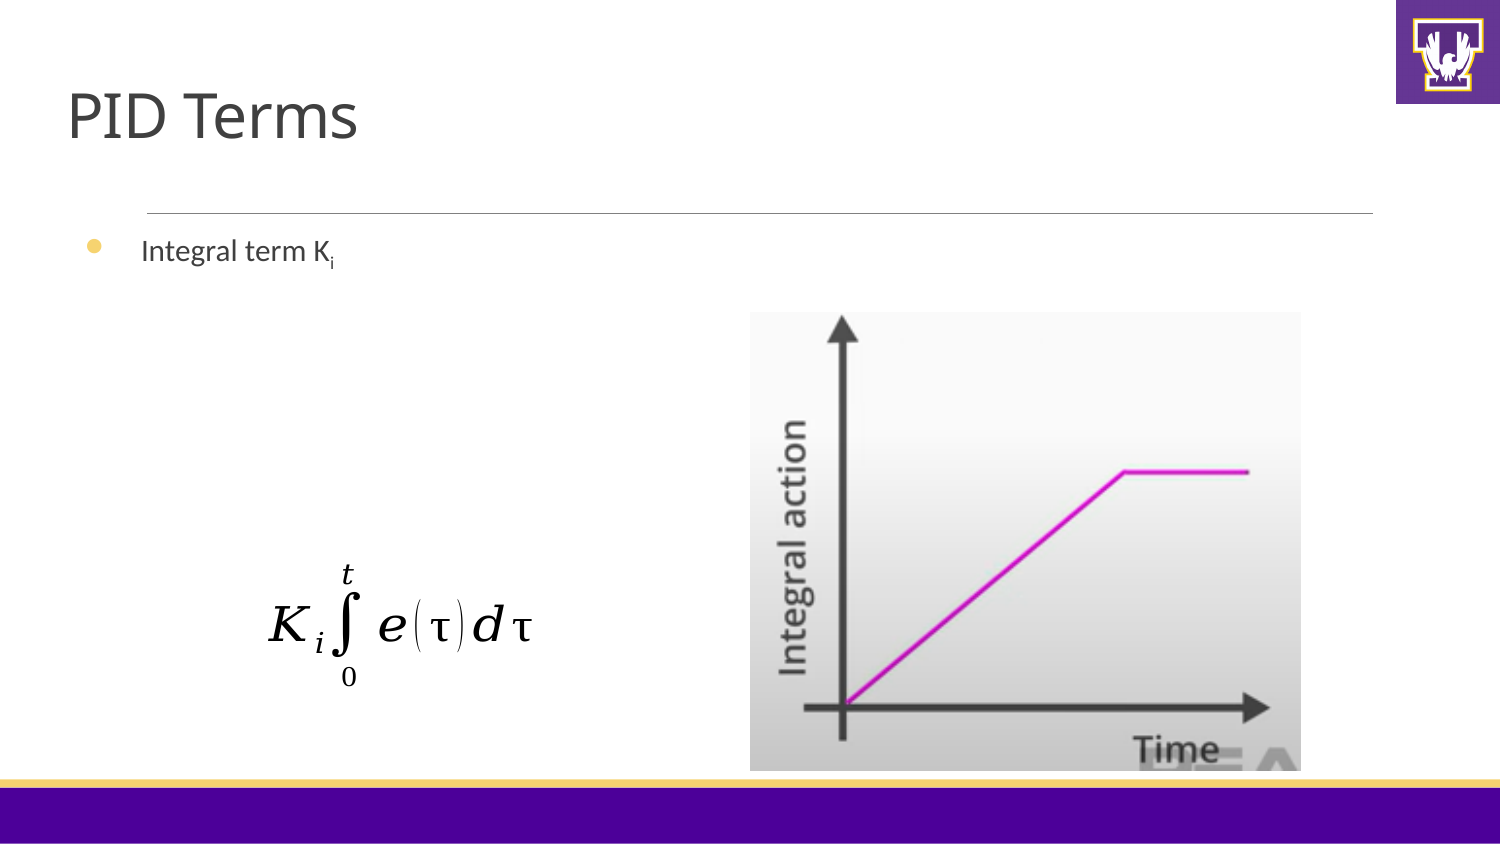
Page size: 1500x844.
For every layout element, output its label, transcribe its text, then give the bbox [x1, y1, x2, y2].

picture [1395, 0, 1500, 105]
list Integral term Ki [51, 215, 1449, 750]
title PID Terms [51, 72, 1449, 167]
picture [749, 312, 1302, 772]
